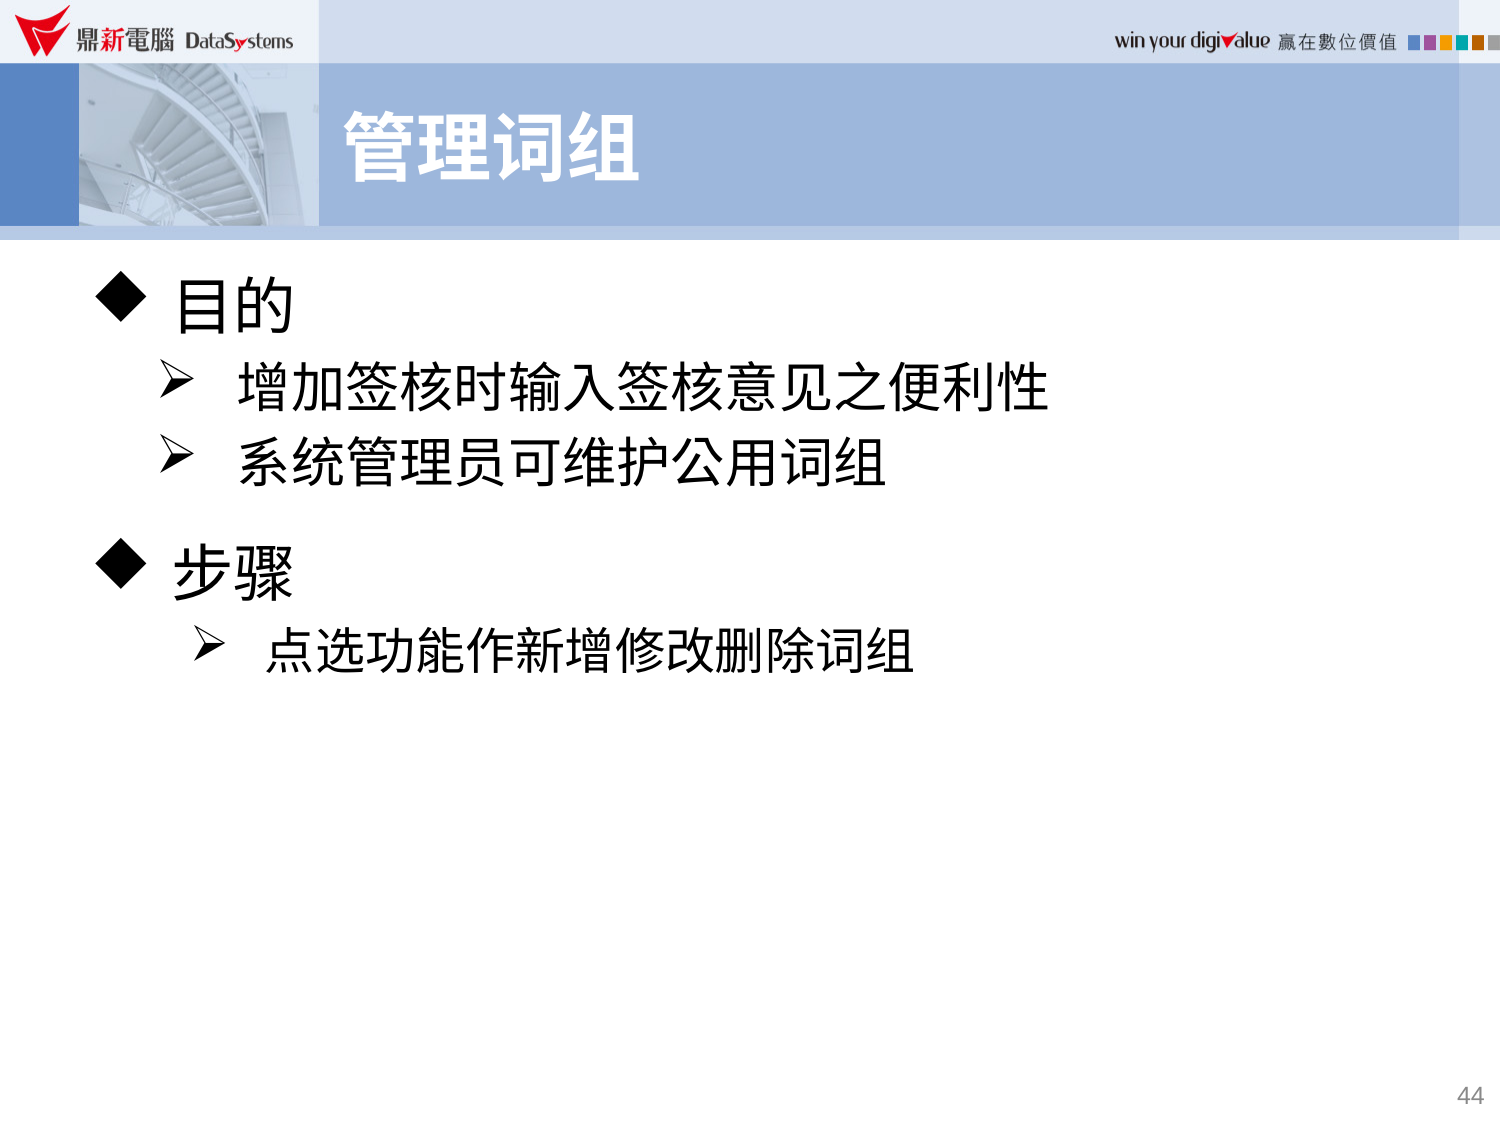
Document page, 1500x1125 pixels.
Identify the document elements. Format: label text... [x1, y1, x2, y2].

picture [0, 0, 1500, 240]
list 目的 增加签核时输入签核意见之便利性 系统管理员可维护公用词组 步骤 点选功能作新增修改删除词组 [74, 259, 1426, 1006]
title 管理词组 [326, 92, 1457, 198]
slide_number 44 [1149, 1065, 1500, 1125]
